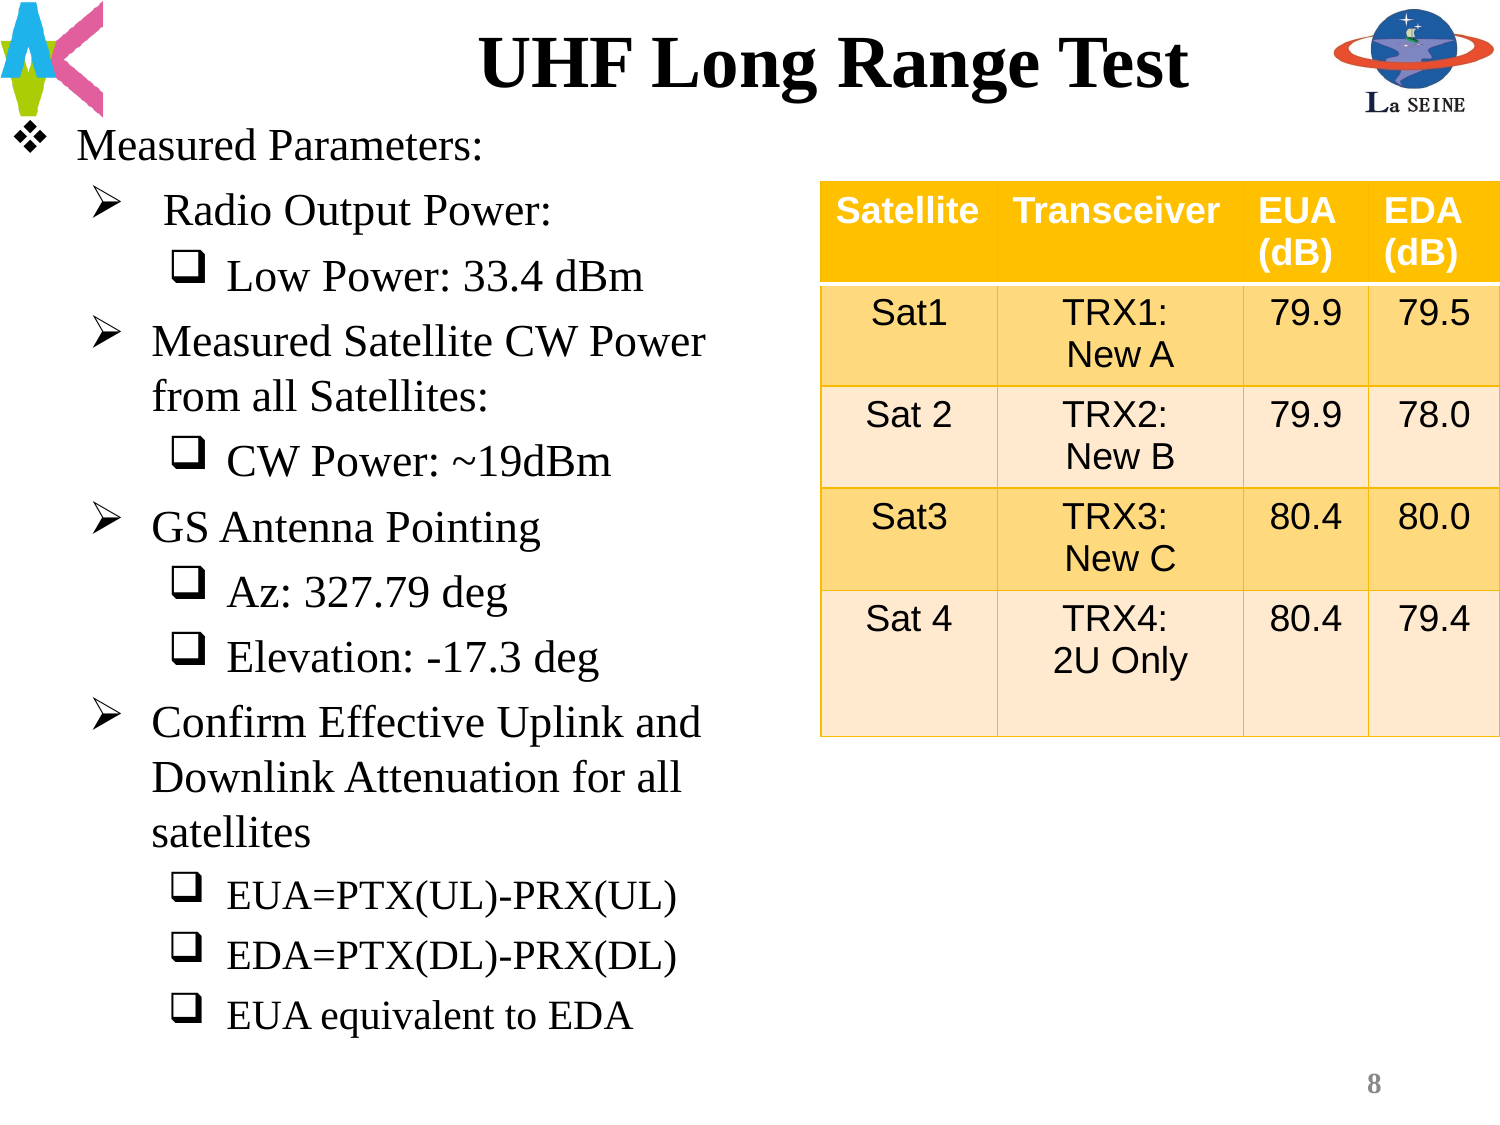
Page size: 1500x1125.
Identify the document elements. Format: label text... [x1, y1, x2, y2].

table_cell Sat1 [822, 286, 997, 385]
slide_number 8 [1059, 1052, 1397, 1112]
list Measured Parameters: Radio Output Power: Low Power: 33.4 dBm Measured Satellite CW Power from all Satellites: CW Power: ~19dBm GS Antenna Pointing Az: 327.79 deg Elevation: -17.3 deg Confirm Effective Uplink and Downlink Attenuation for all satellites EUA=PTX(UL)-PRX(UL) EDA=PTX(DL)-PRX(DL) EUA equivalent to EDA [0, 107, 821, 1125]
table_cell Sat 2 [822, 387, 997, 487]
table_cell TRX1: New A [998, 286, 1243, 385]
table_header EUA (dB) [1244, 182, 1368, 282]
title UHF Long Range Test [129, 0, 1500, 132]
table_cell 80.4 [1244, 489, 1368, 590]
table_cell 80.0 [1369, 489, 1499, 590]
table_cell Sat 4 [822, 591, 997, 736]
table_header Transceiver [998, 182, 1243, 282]
table_cell 79.4 [1369, 591, 1499, 736]
table_cell Sat3 [822, 489, 997, 590]
picture [0, 1, 112, 107]
table_cell TRX4: 2U Only [998, 591, 1243, 736]
table_header Satellite [822, 182, 997, 282]
table_cell 80.4 [1244, 591, 1368, 736]
table_cell 79.9 [1244, 286, 1368, 385]
table_header EDA (dB) [1369, 182, 1499, 282]
table_cell 79.9 [1244, 387, 1368, 487]
table_cell TRX3: New C [998, 489, 1243, 590]
table_cell 79.5 [1369, 286, 1499, 385]
table_cell 78.0 [1369, 387, 1499, 487]
table_cell TRX2: New B [998, 387, 1243, 487]
